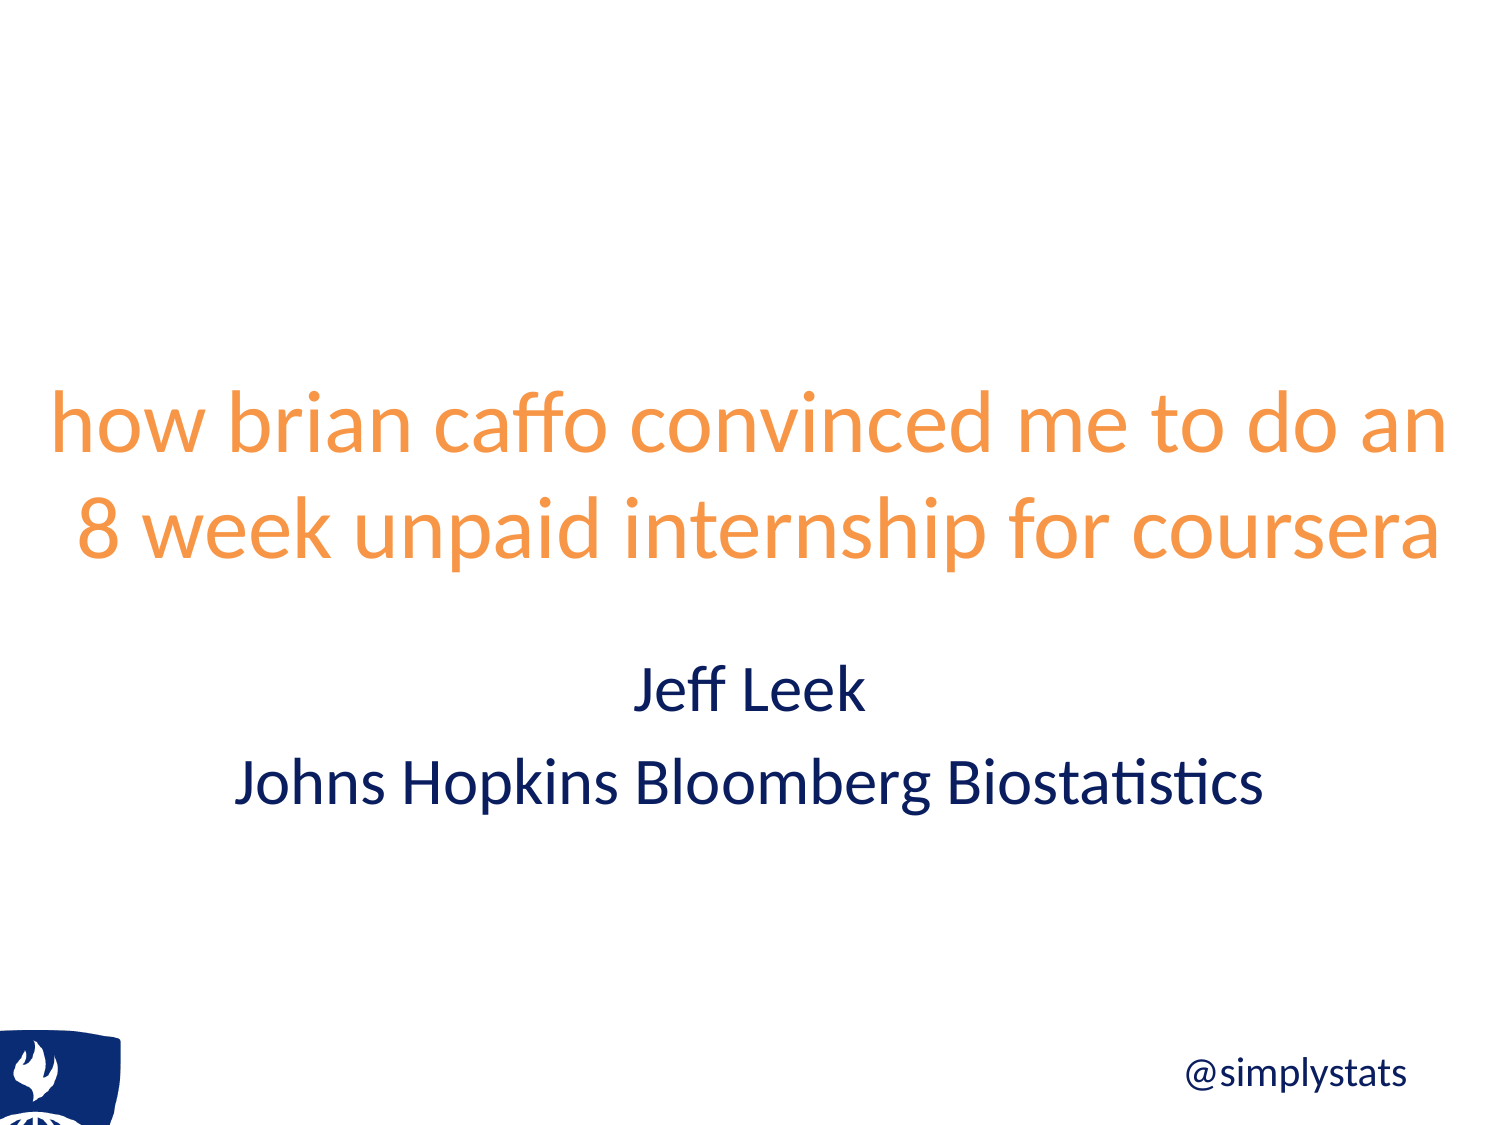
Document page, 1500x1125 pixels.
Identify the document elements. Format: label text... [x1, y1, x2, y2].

title how brian caffo convinced me to do an 8 week unpaid internship for coursera [33, 349, 1467, 591]
picture [0, 1025, 126, 1125]
subtitle Jeff Leek Johns Hopkins Bloomberg Biostatistics [168, 637, 1332, 925]
